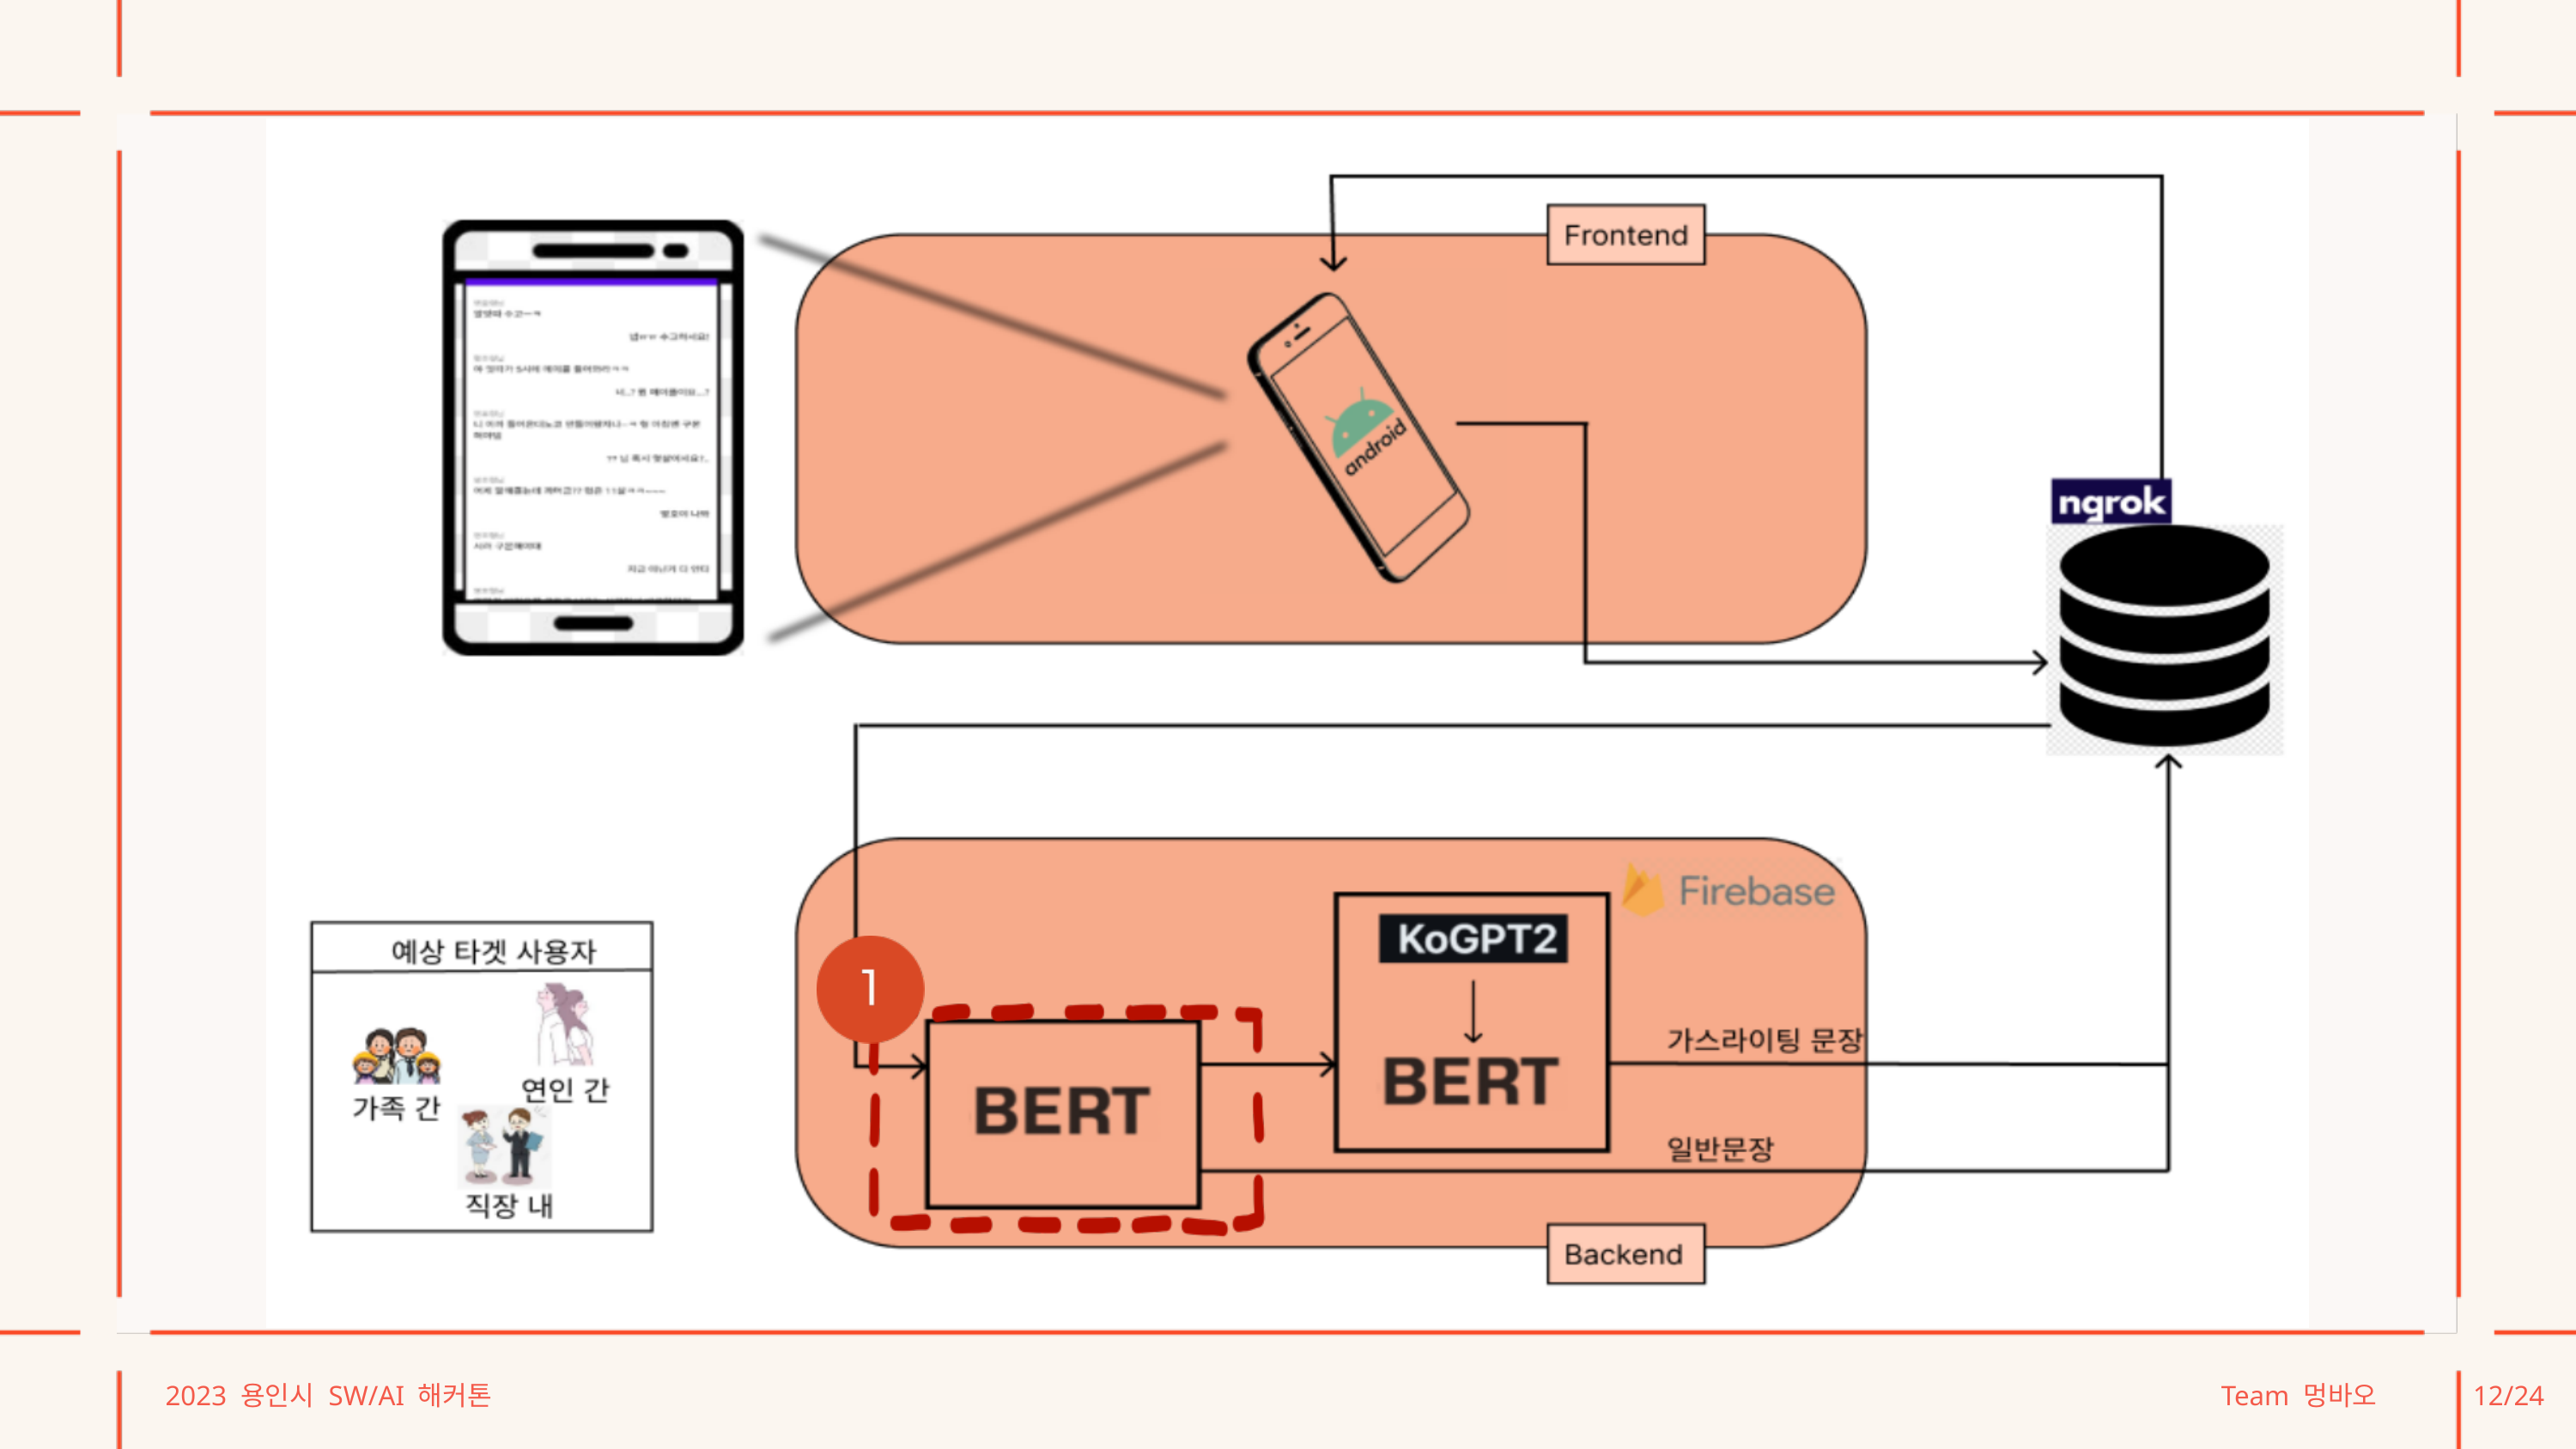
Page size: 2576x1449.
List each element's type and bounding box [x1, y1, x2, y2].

text_box [0, 0, 2576, 1449]
text_box [833, 741, 1304, 1449]
text_box [266, 118, 2310, 1328]
text_box [817, 936, 925, 1044]
